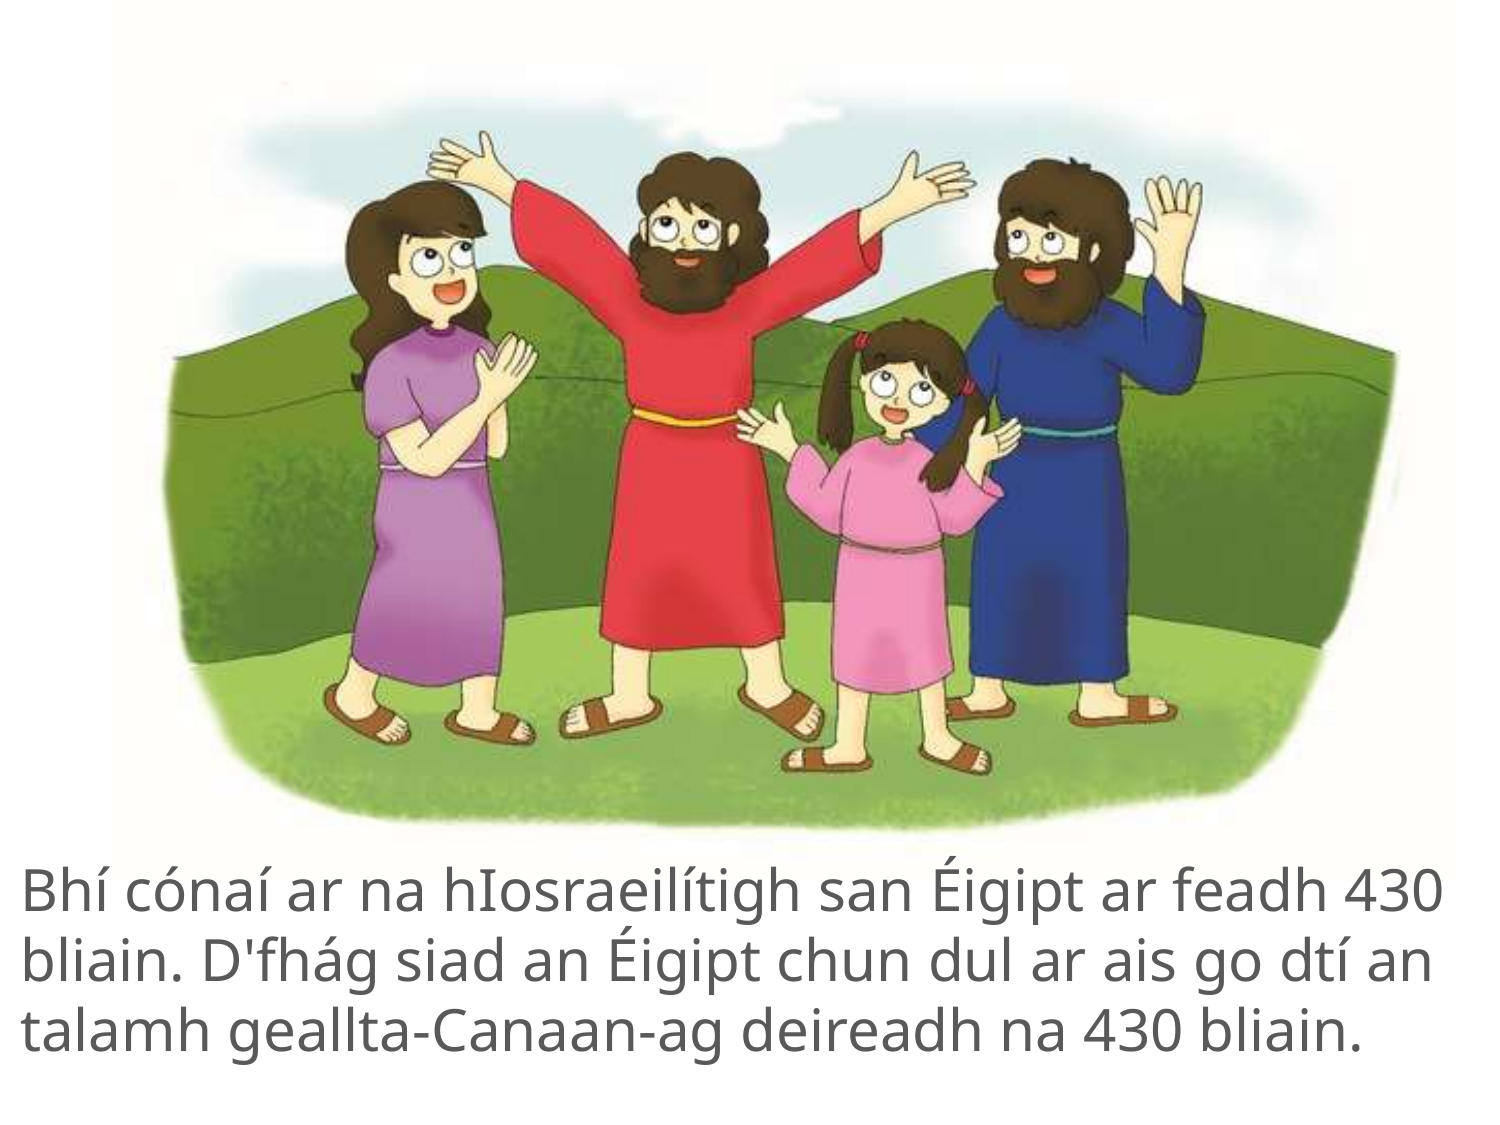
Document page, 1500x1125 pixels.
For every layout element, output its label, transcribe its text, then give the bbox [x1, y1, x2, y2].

text_box Bhí cónaí ar na hIosraeilítigh san Éigipt ar feadh 430 bliain. D'fhág siad an Éigipt chun dul ar ais go dtí an talamh geallta-Canaan-ag deireadh na 430 bliain. [5, 846, 1476, 1071]
picture [111, 0, 1455, 882]
